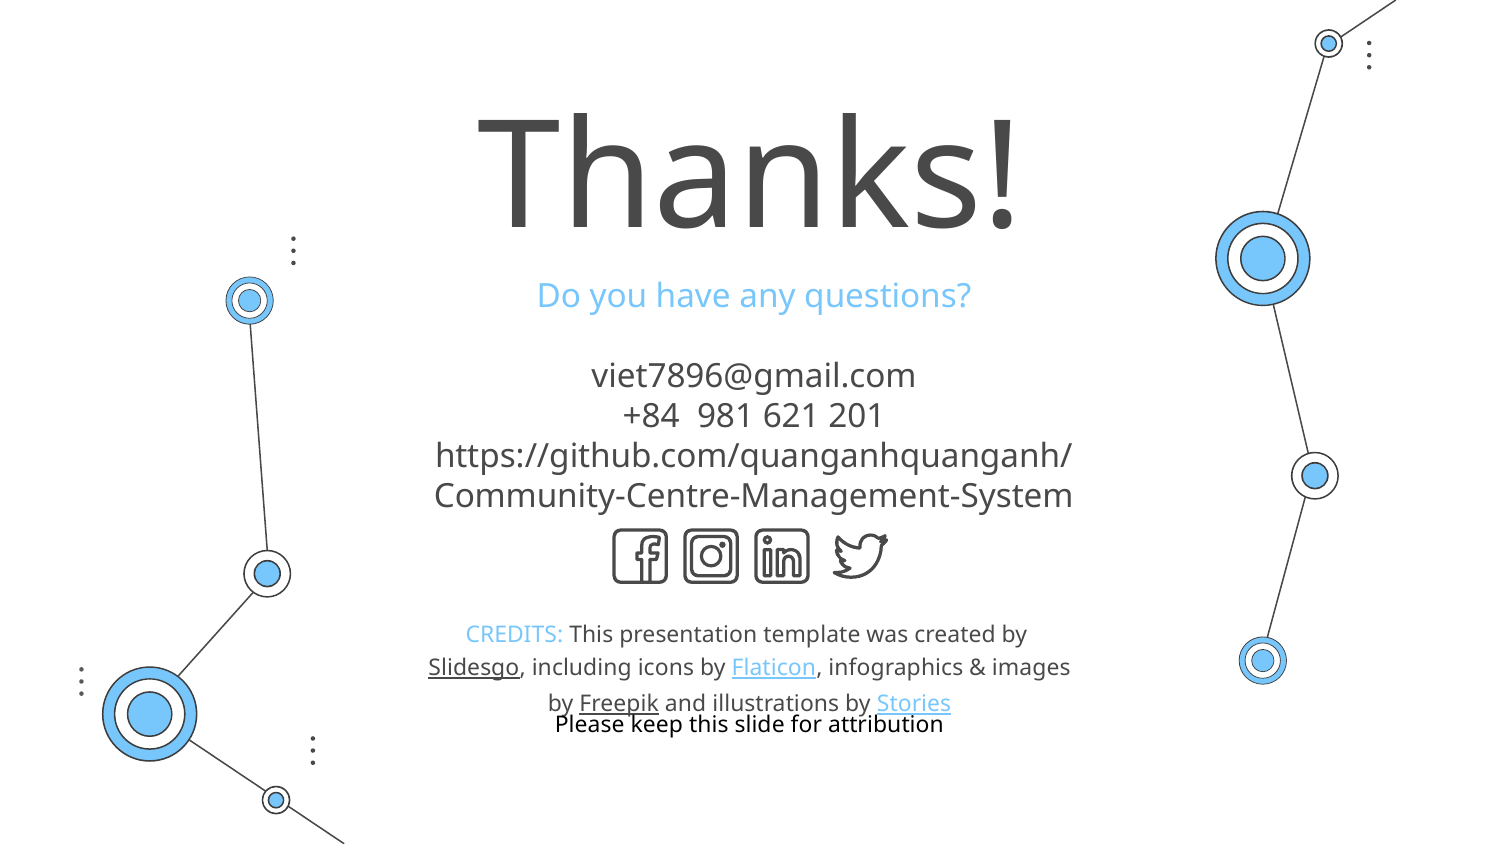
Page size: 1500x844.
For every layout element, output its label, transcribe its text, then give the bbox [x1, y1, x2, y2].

subtitle Please keep this slide for attribution [438, 694, 1061, 750]
subtitle Do you have any questions? viet7896@gmail.com +84 981 621 201 https://github.com/quanganhquanganh/Community-Centre-Management-System [378, 259, 1130, 496]
title Thanks! [345, 63, 1156, 241]
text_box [612, 528, 889, 585]
